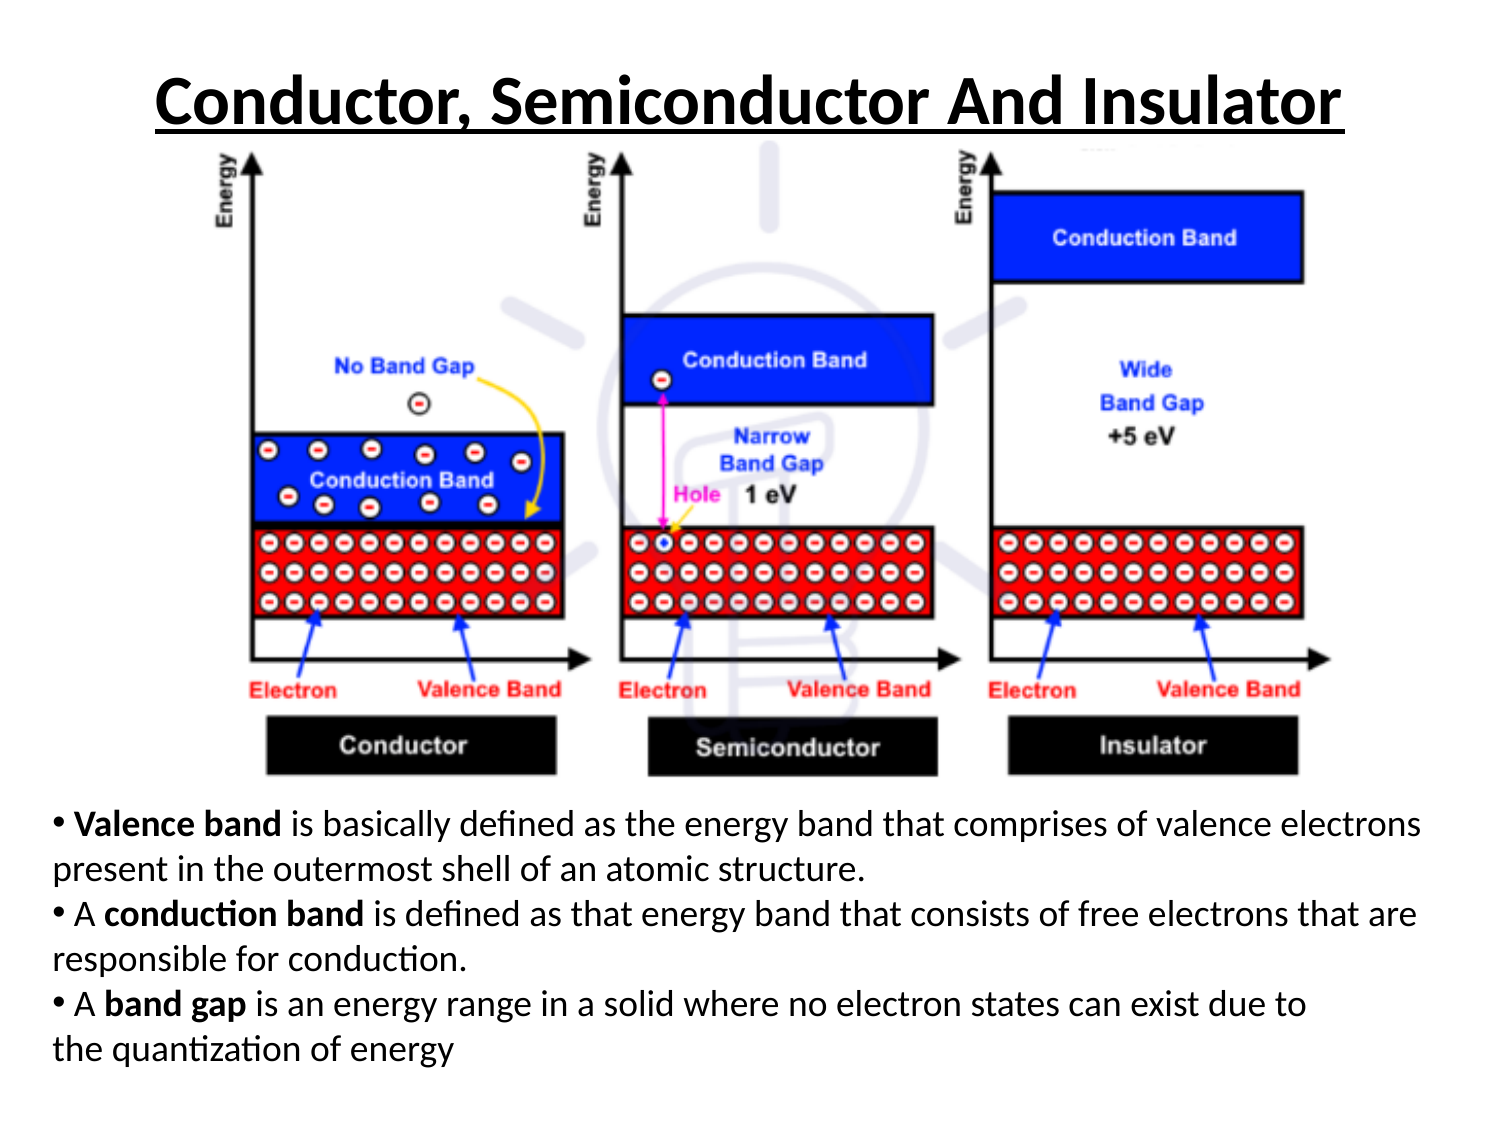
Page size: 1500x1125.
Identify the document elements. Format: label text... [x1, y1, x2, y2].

text_box Valence band is basically defined as the energy band that comprises of valence electrons present in the outermost shell of an atomic structure. A conduction band is defined as that energy band that consists of free electrons that are responsible for conduction. A band gap is an energy range in a solid where no electron states can exist due to the quantization of energy [37, 791, 1475, 1122]
title Conductor, Semiconductor And Insulator [0, 45, 1500, 233]
picture [199, 137, 1351, 807]
